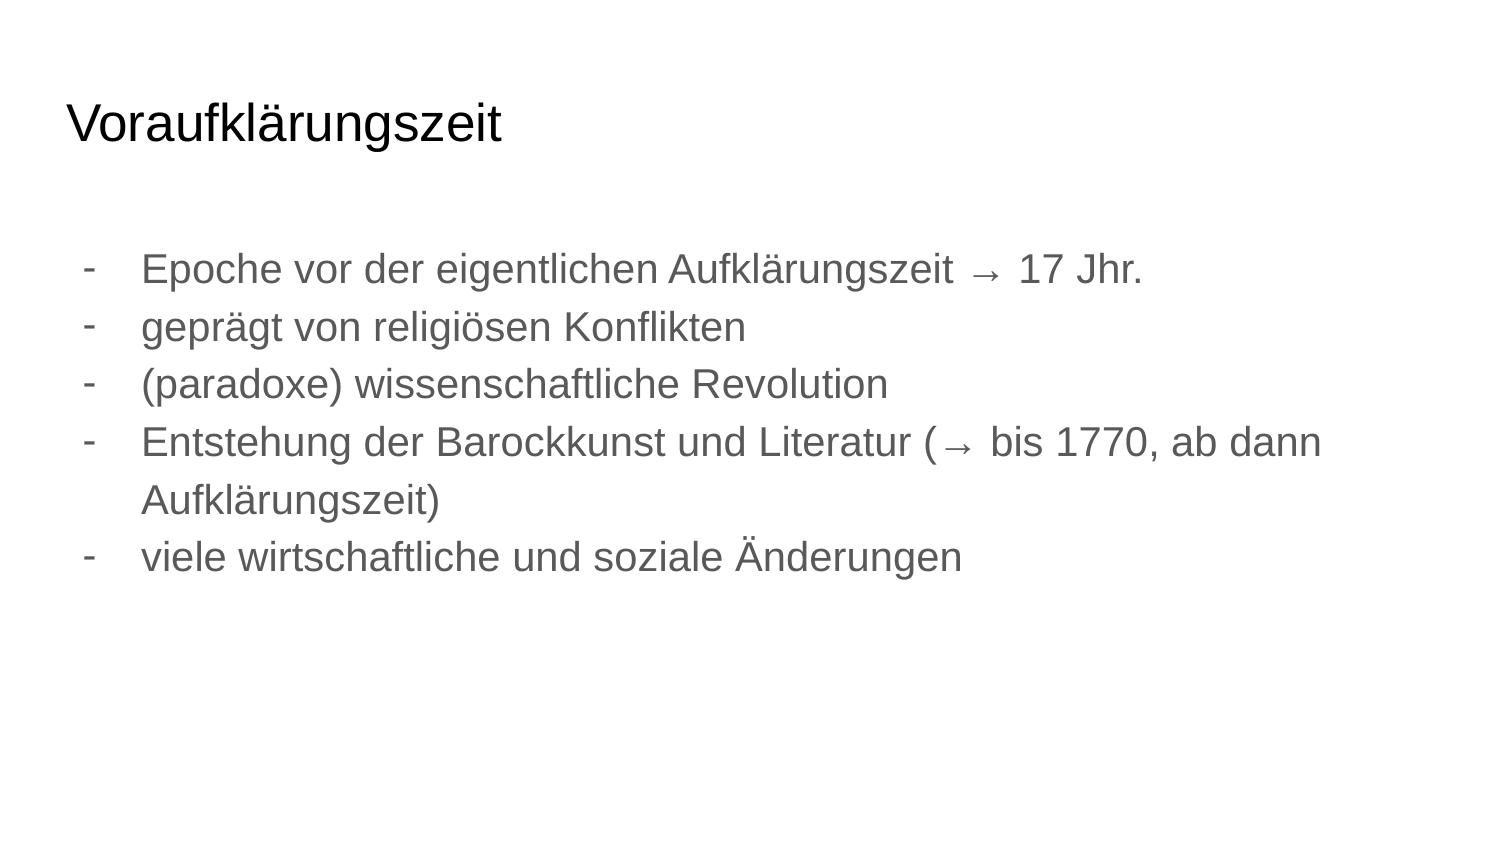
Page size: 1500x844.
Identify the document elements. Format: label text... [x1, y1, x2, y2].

title Voraufklärungszeit [51, 72, 1449, 167]
list Epoche vor der eigentlichen Aufklärungszeit → 17 Jhr. geprägt von religiösen Konflikten (paradoxe) wissenschaftliche Revolution Entstehung der Barockkunst und Literatur (→ bis 1770, ab dann Aufklärungszeit) viele wirtschaftliche und soziale Änderungen [51, 219, 1449, 780]
